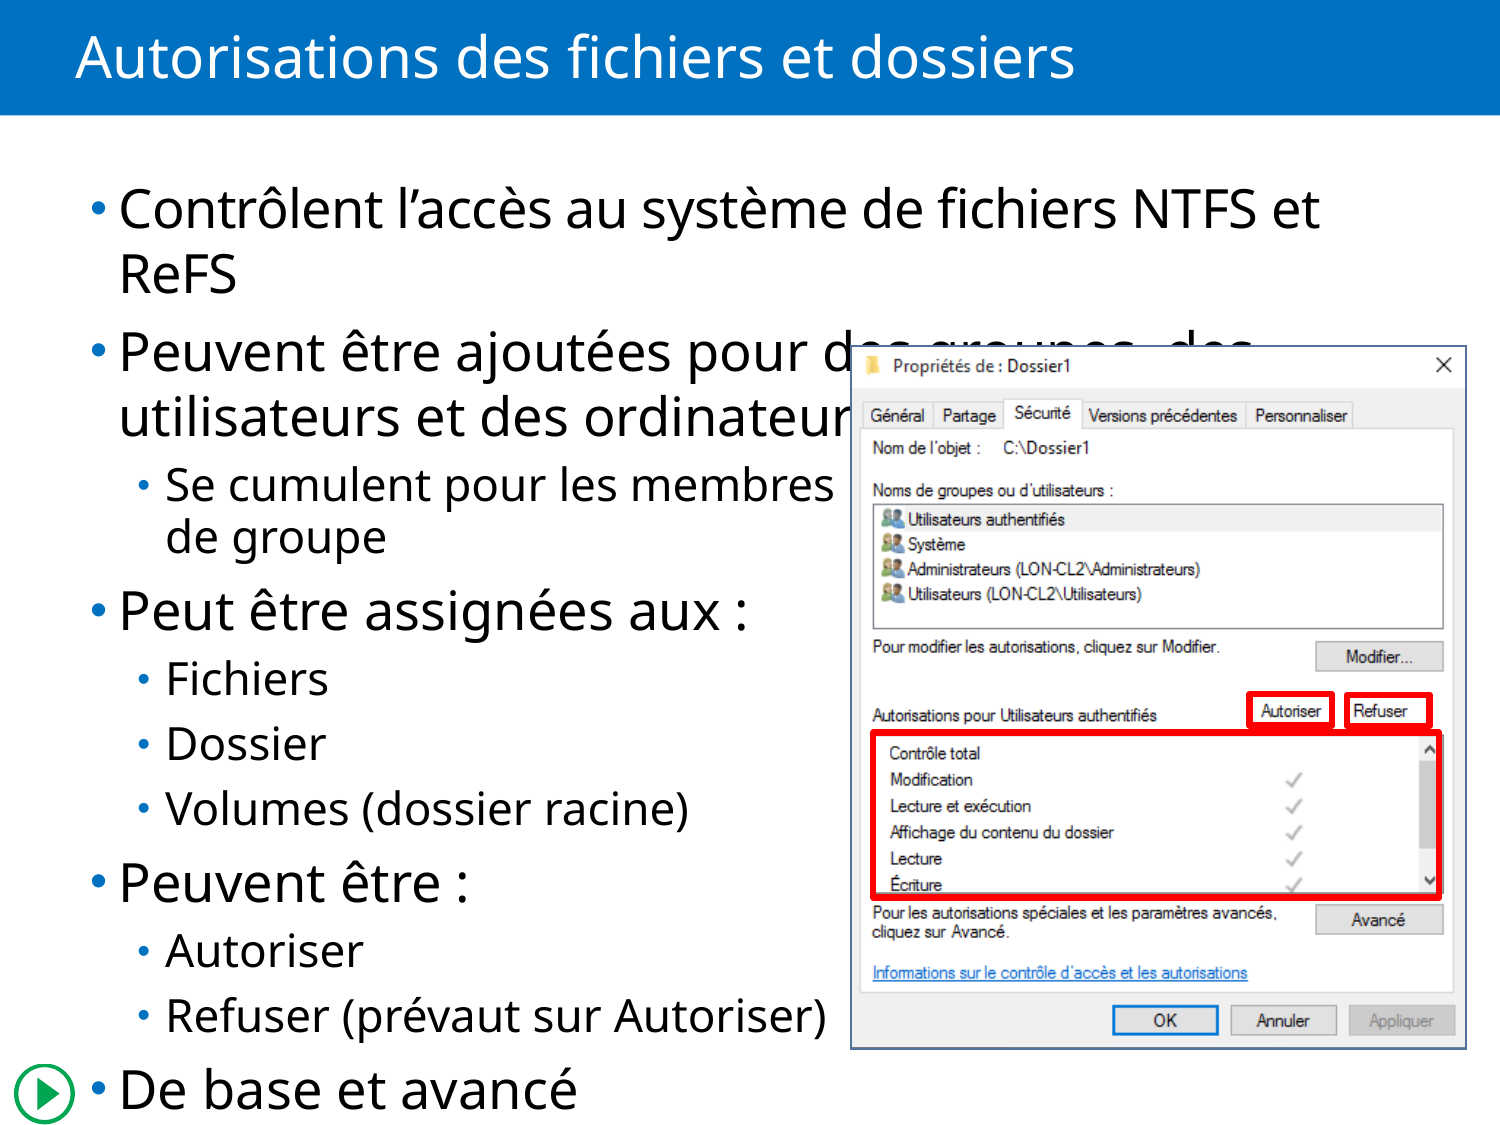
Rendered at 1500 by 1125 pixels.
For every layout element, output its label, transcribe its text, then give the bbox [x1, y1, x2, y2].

picture [851, 346, 1466, 1049]
title Autorisations des fichiers et dossiers [75, 0, 1351, 122]
text_box Contrôlent l’accès au système de fichiers NTFS et ReFS Peuvent être ajoutées pour des groupes, des utilisateurs et des ordinateurs Se cumulent pour les membres de groupe Peut être assignées aux : Fichiers Dossier Volumes (dossier racine) Peuvent être : Autoriser Refuser (prévaut sur Autoriser) De base et avancé [75, 167, 1408, 1012]
picture [13, 1063, 76, 1125]
